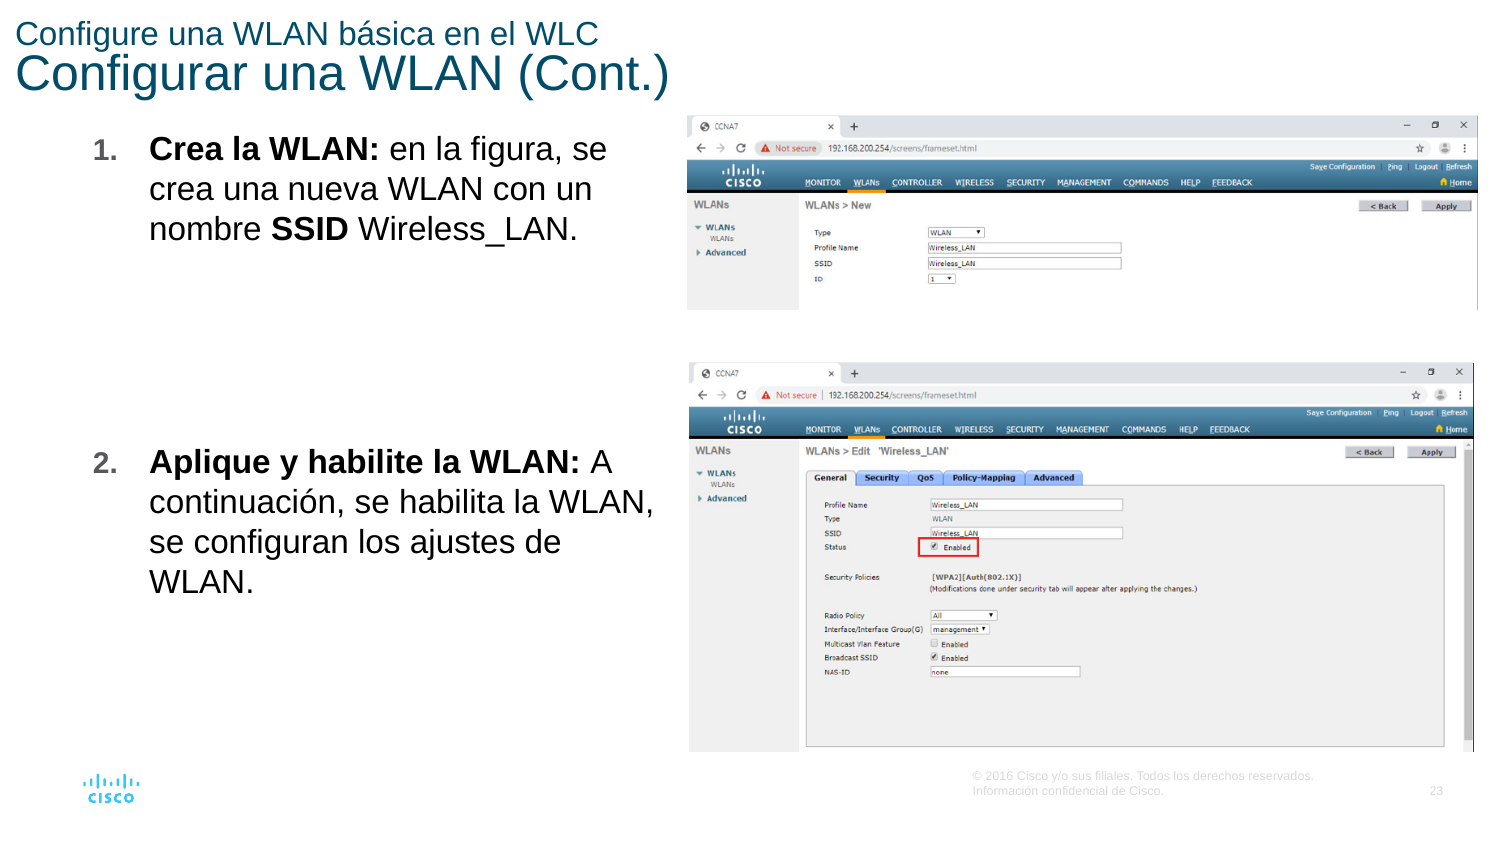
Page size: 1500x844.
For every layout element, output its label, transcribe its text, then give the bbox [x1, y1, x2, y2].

picture [685, 109, 1481, 313]
title Configure una WLAN básica en el WLC Configurar una WLAN (Cont.) [0, 0, 1369, 121]
picture [685, 356, 1478, 754]
list Crea la WLAN: en la figura, se crea una nueva WLAN con un nombre SSID Wireless_LAN. Aplique y habilite la WLAN: A continuación, se habilita la WLAN, se configuran los ajustes de WLAN. [77, 120, 675, 289]
